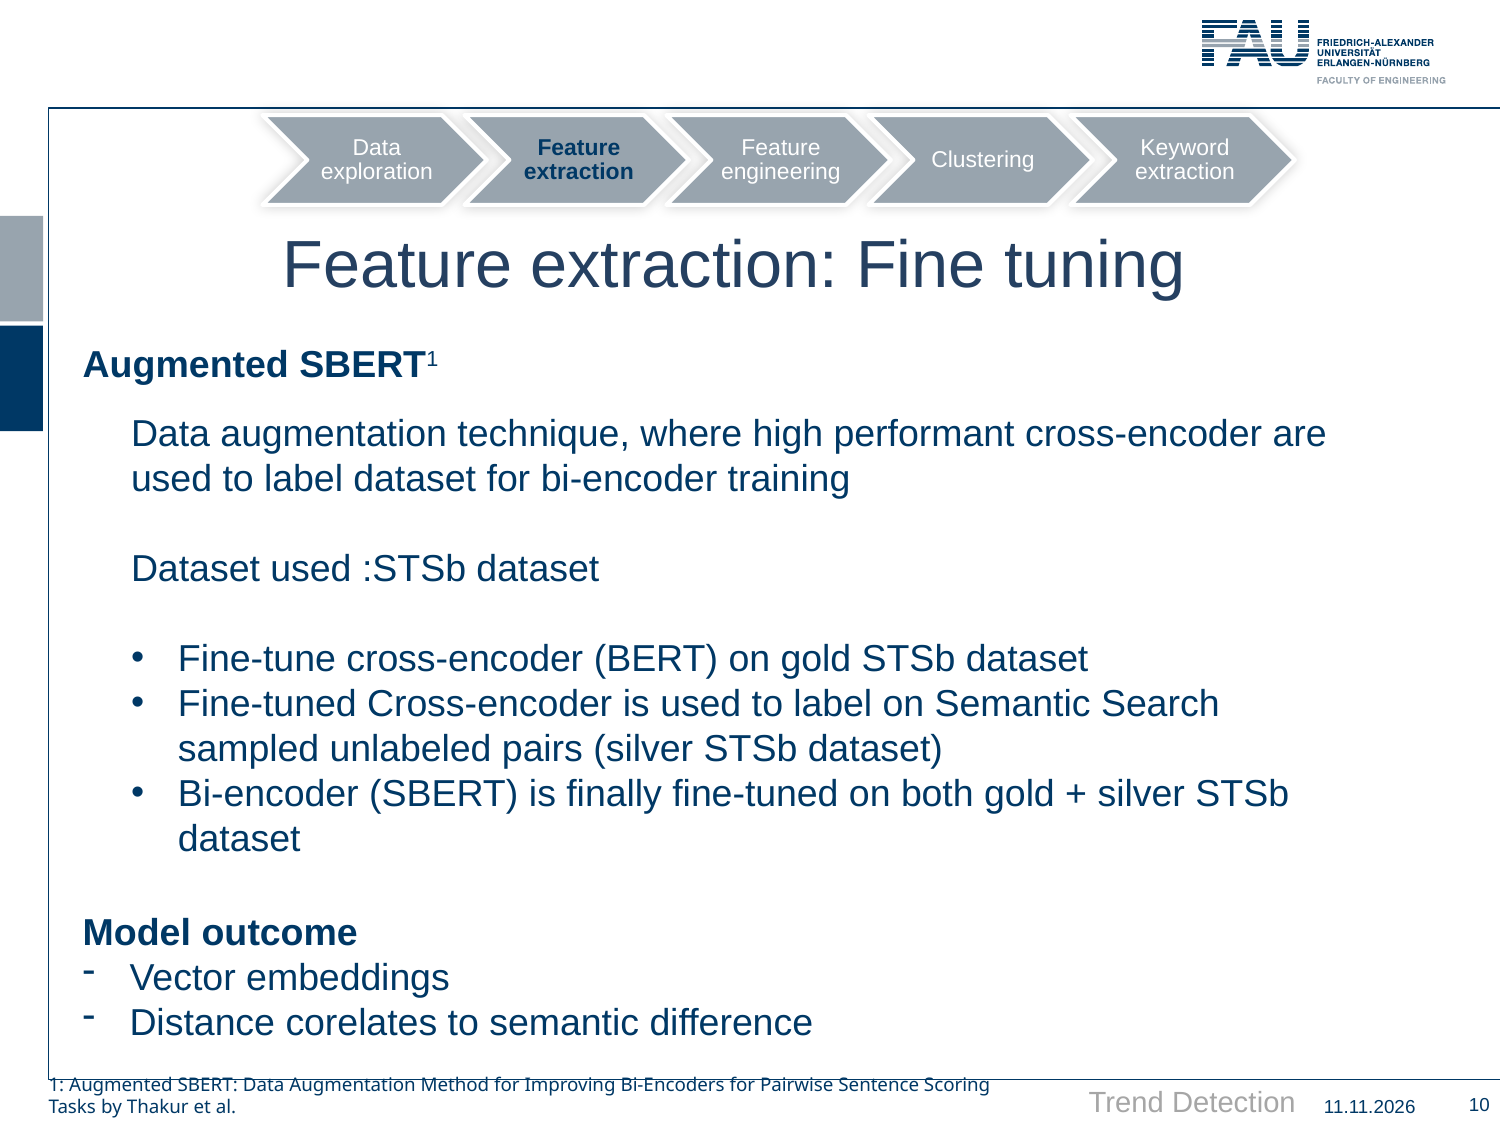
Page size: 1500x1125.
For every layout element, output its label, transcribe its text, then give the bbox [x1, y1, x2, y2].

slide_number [1323, 1094, 1440, 1125]
footer 1: Augmented SBERT: Data Augmentation Method for Improving Bi-Encoders for Pairwise Sentence Scoring Tasks by Thakur et al. [48, 768, 1035, 1125]
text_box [261, 74, 1296, 246]
text_box Model outcome Vector embeddings Distance corelates to semantic difference [67, 900, 937, 1050]
slide_number 10 [1451, 1092, 1491, 1125]
text_box Augmented SBERT1 [67, 333, 1324, 393]
text_box Data augmentation technique, where high performant cross-encoder are used to label dataset for bi-encoder training Dataset used :STSb dataset Fine-tune cross-encoder (BERT) on gold STSb dataset Fine-tuned Cross-encoder is used to label on Semantic Search sampled unlabeled pairs (silver STSb dataset) Bi-encoder (SBERT) is finally fine-tuned on both gold + silver STSb dataset [116, 401, 1373, 867]
title Feature extraction: Fine tuning [87, 212, 1382, 311]
